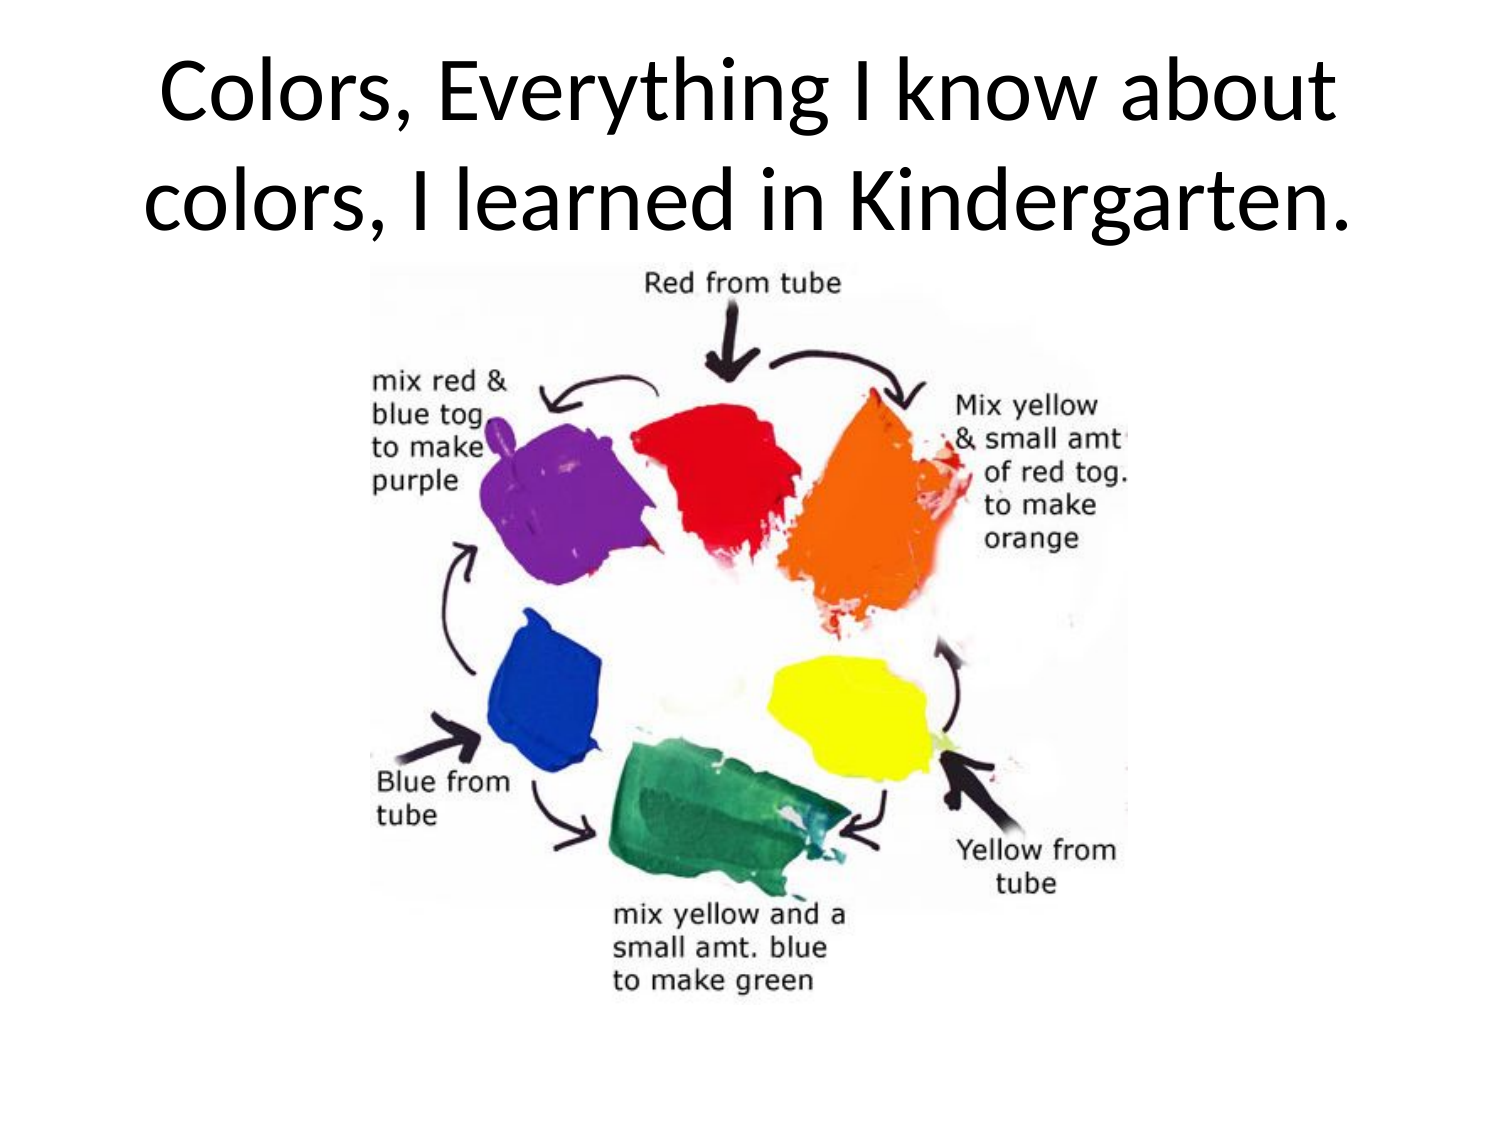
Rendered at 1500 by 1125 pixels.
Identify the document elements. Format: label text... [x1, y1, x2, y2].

title Colors, Everything I know about colors, I learned in Kindergarten. [75, 45, 1425, 233]
picture [370, 262, 1128, 1005]
